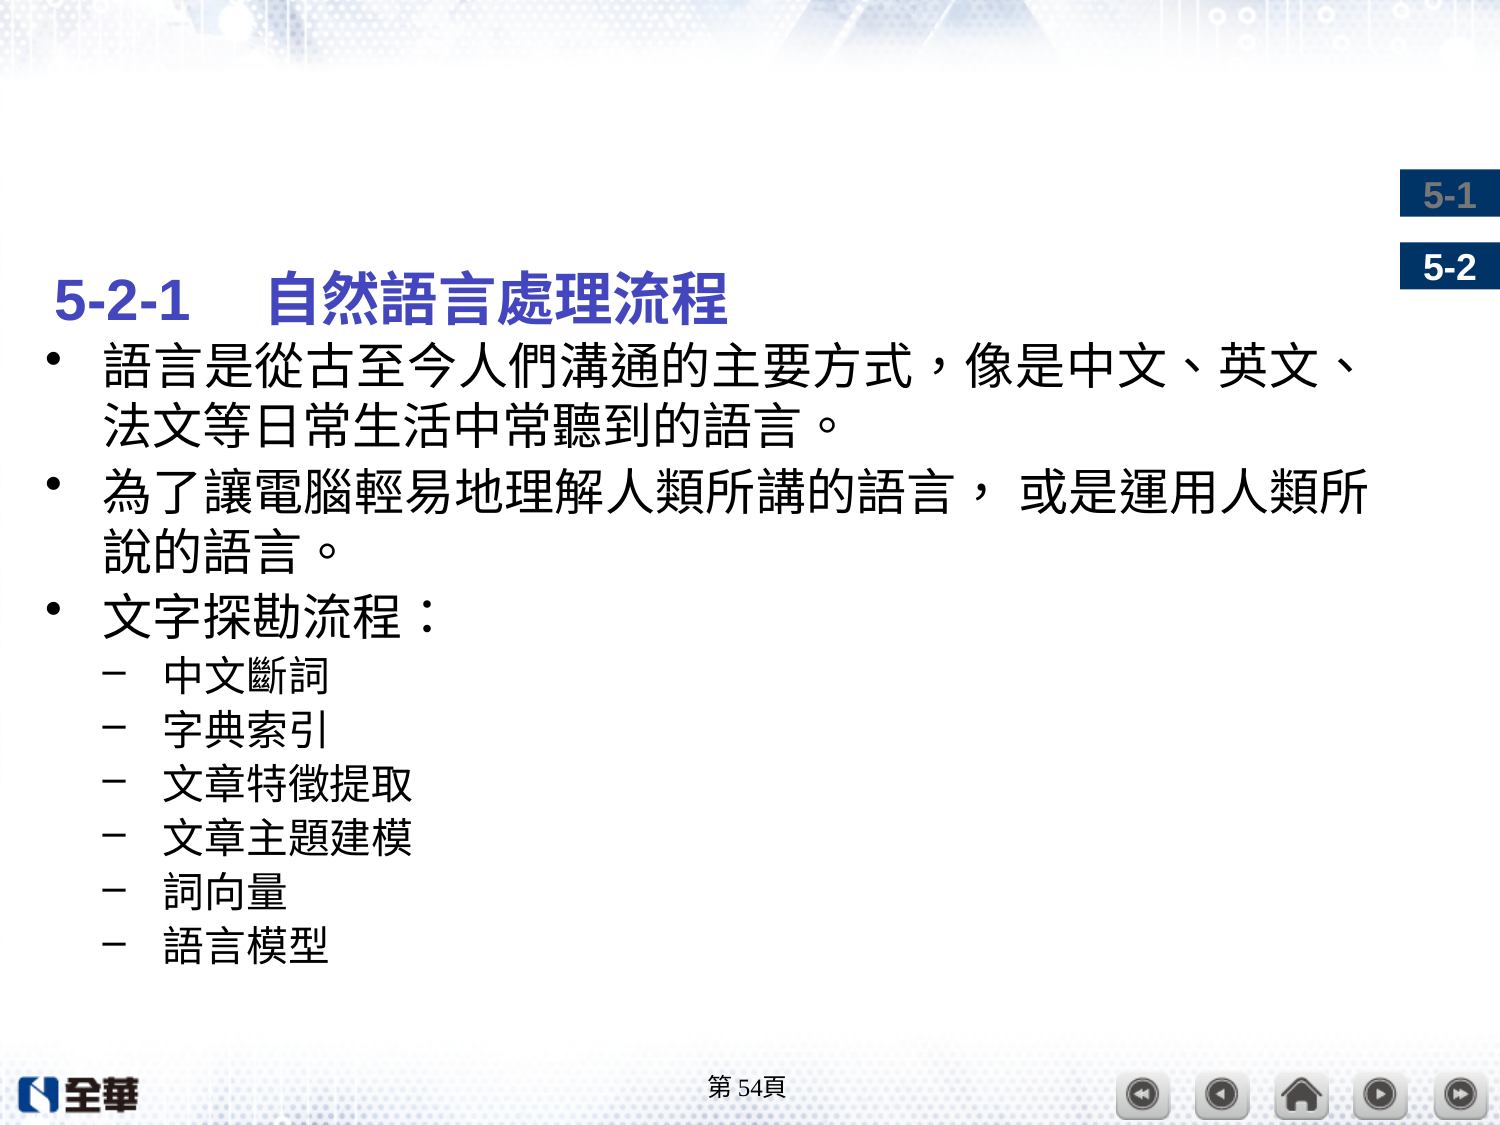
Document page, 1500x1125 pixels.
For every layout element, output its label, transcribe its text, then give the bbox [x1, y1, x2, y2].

list 5-2-1 自然語言處理流程 語言是從古至今人們溝通的主要方式，像是中文、英文、法文等日常生活中常聽到的語言。 為了讓電腦輕易地理解人類所講的語言， 或是運用人類所說的語言。 文字探勘流程： 中文斷詞 字典索引 文章特徵提取 文章主題建模 詞向量 語言模型 [29, 219, 1386, 1048]
picture [0, 0, 1500, 1125]
